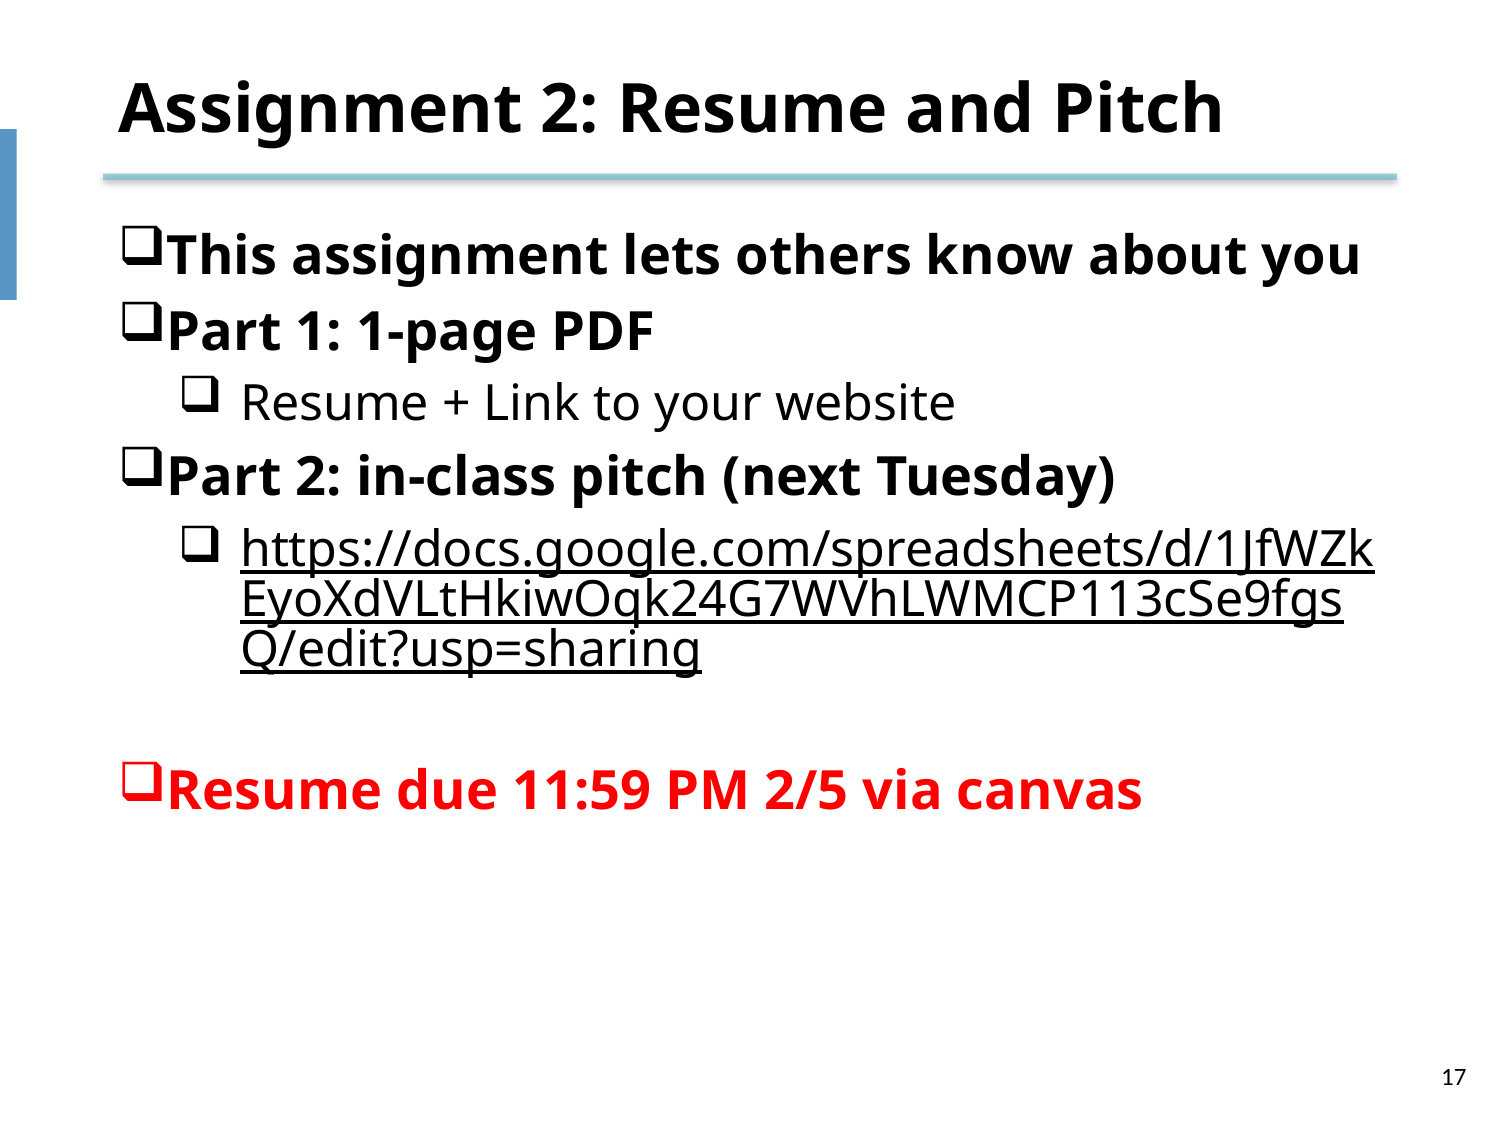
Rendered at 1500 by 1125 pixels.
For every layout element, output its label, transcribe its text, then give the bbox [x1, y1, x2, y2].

title Assignment 2: Resume and Pitch [103, 25, 1397, 185]
slide_number 17 [1131, 1045, 1482, 1106]
list This assignment lets others know about you Part 1: 1-page PDF Resume + Link to your website Part 2: in-class pitch (next Tuesday) https://docs.google.com/spreadsheets/d/1JfWZkEyoXdVLtHkiwOqk24G7WVhLWMCP113cSe9fgsQ/edit?usp=sharing Resume due 11:59 PM 2/5 via canvas [103, 212, 1397, 977]
